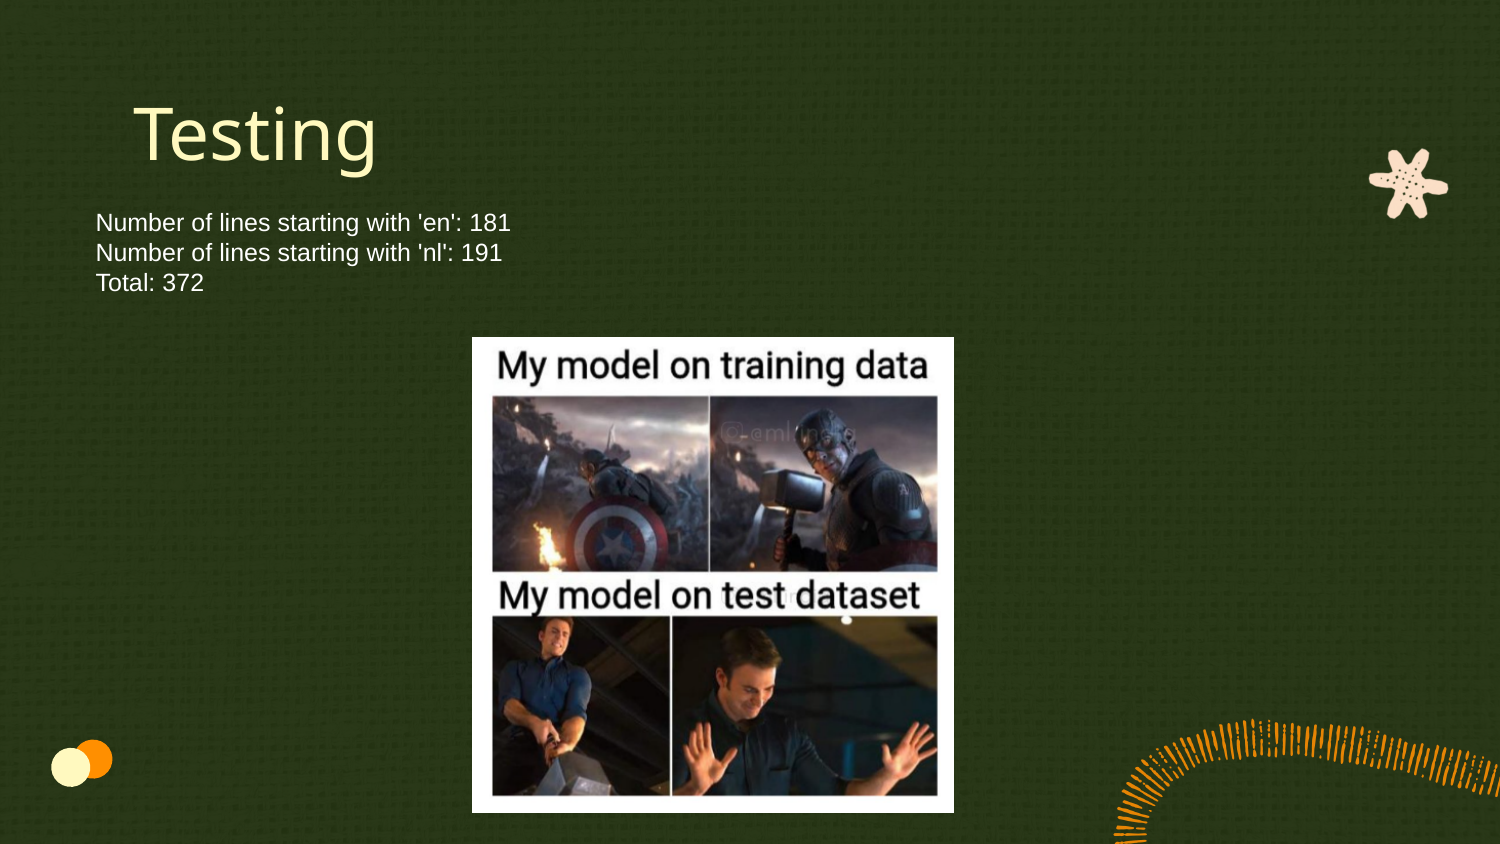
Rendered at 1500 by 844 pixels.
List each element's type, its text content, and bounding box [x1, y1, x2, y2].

picture [472, 337, 954, 813]
text_box Number of lines starting with 'en': 181 Number of lines starting with 'nl': 191 Total: 372 [80, 199, 1345, 304]
title Testing [118, 72, 1382, 167]
picture [1362, 140, 1454, 227]
picture [1015, 696, 1500, 844]
